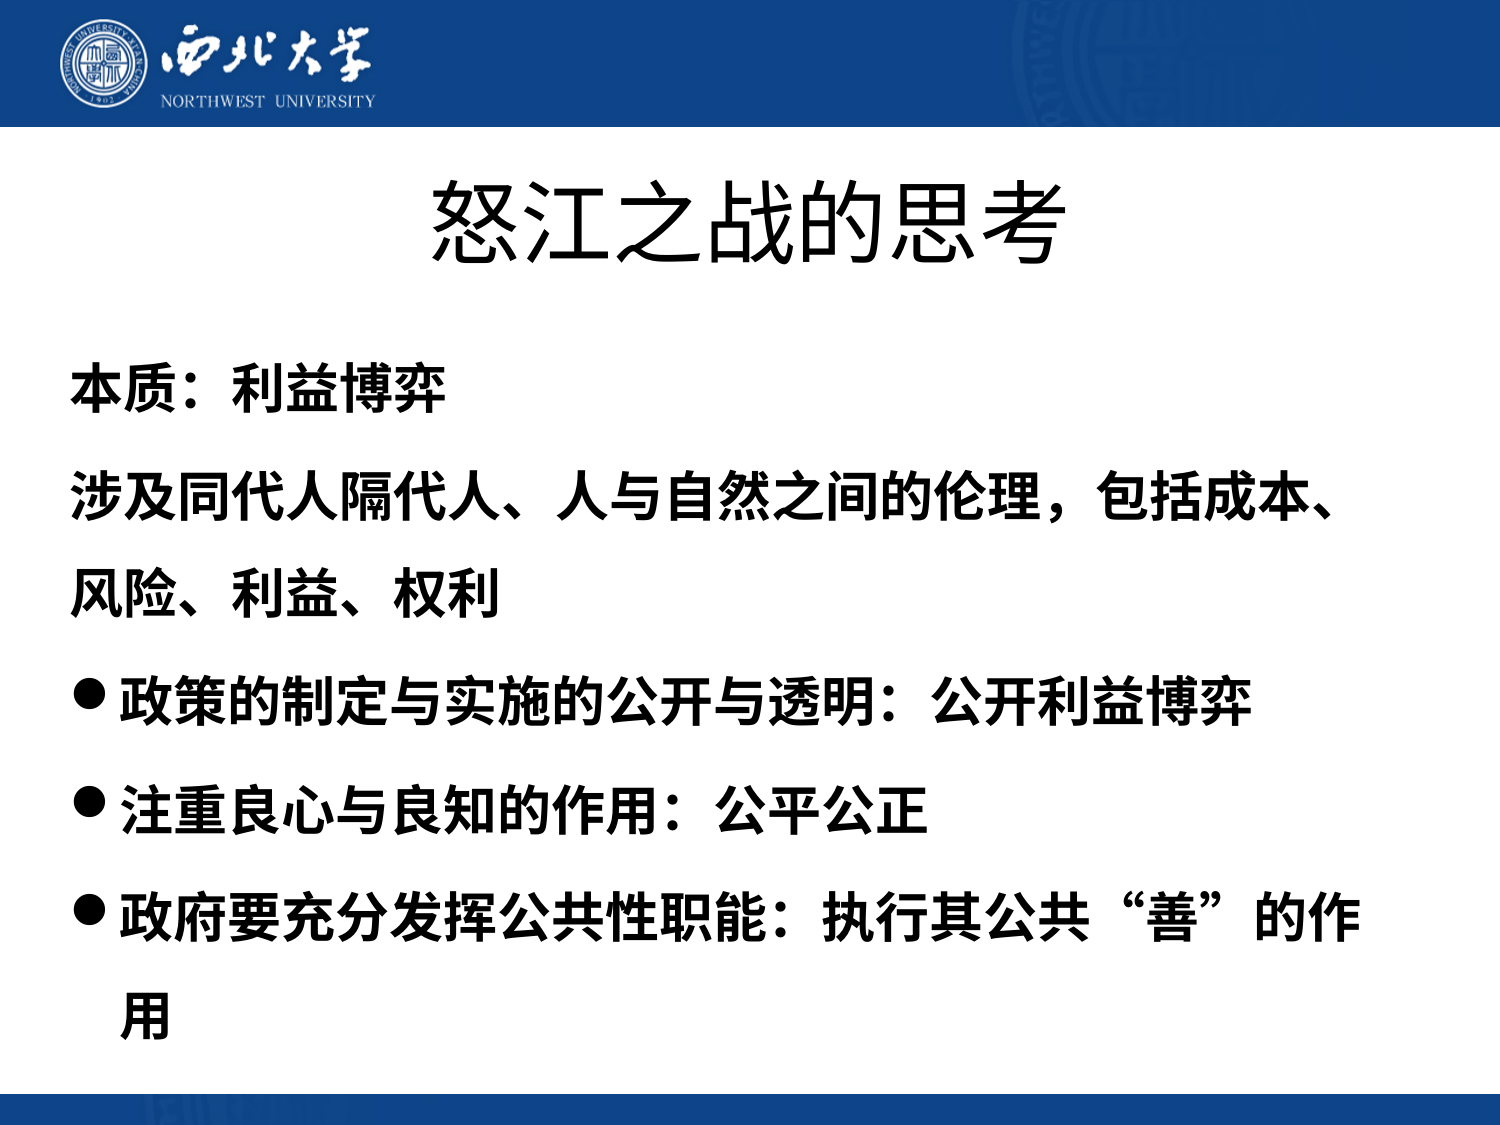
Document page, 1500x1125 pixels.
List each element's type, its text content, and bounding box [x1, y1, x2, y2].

title 怒江之战的思考 [75, 126, 1425, 314]
list 本质：利益博弈 涉及同代人隔代人、人与自然之间的伦理，包括成本、风险、利益、权利 政策的制定与实施的公开与透明：公开利益博弈 注重良心与良知的作用：公平公正 政府要充分发挥公共性职能：执行其公共“善”的作用 [54, 314, 1426, 1058]
picture [0, 1094, 1500, 1125]
picture [0, 0, 1500, 127]
